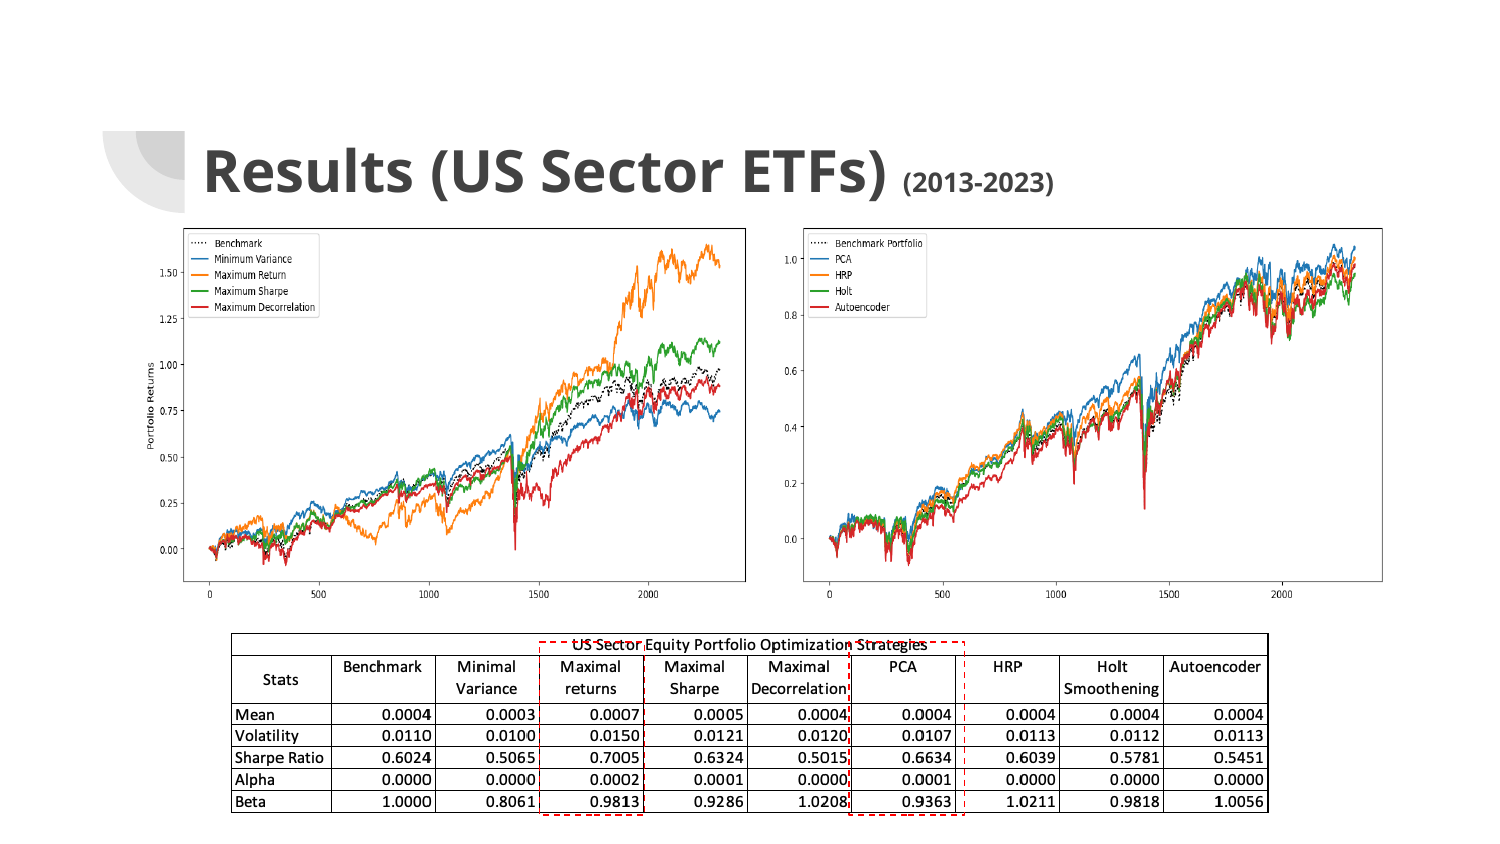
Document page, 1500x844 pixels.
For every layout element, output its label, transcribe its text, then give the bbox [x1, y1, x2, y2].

title Results (US Sector ETFs) (2013-2023) [187, 119, 1341, 284]
picture [141, 220, 752, 607]
picture [230, 630, 1270, 814]
picture [777, 221, 1387, 607]
